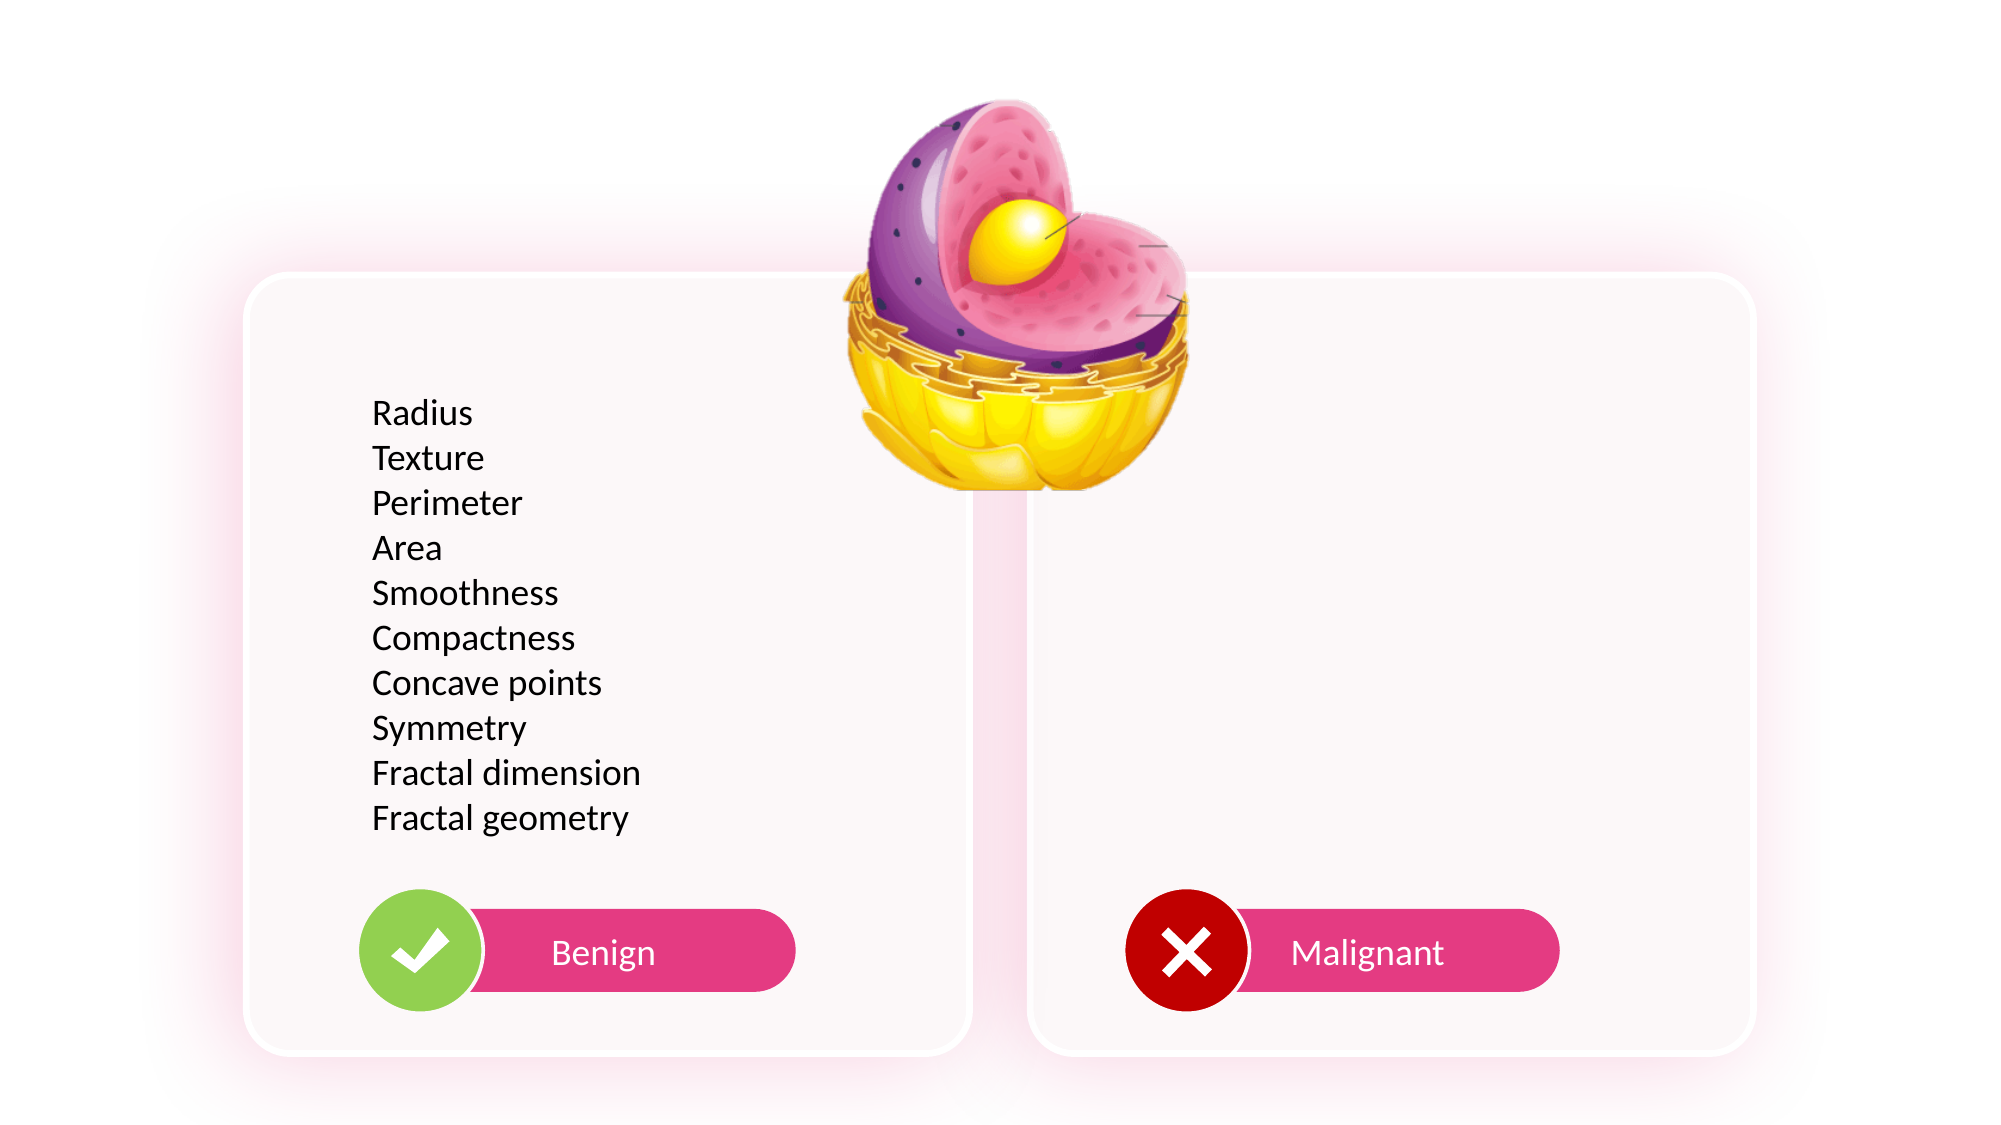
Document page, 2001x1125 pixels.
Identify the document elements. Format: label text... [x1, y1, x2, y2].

text_box [389, 926, 451, 975]
text_box [1029, 273, 1755, 1055]
picture [827, 48, 1230, 502]
text_box Radius Texture Perimeter Area Smoothness Compactness Concave points Symmetry Fractal dimension Fractal geometry [357, 380, 757, 845]
text_box Malignant [1235, 907, 1561, 993]
text_box [245, 273, 971, 1055]
text_box [356, 886, 485, 1015]
text_box [1122, 886, 1251, 1015]
text_box Benign [469, 907, 797, 993]
text_box [1159, 925, 1214, 979]
